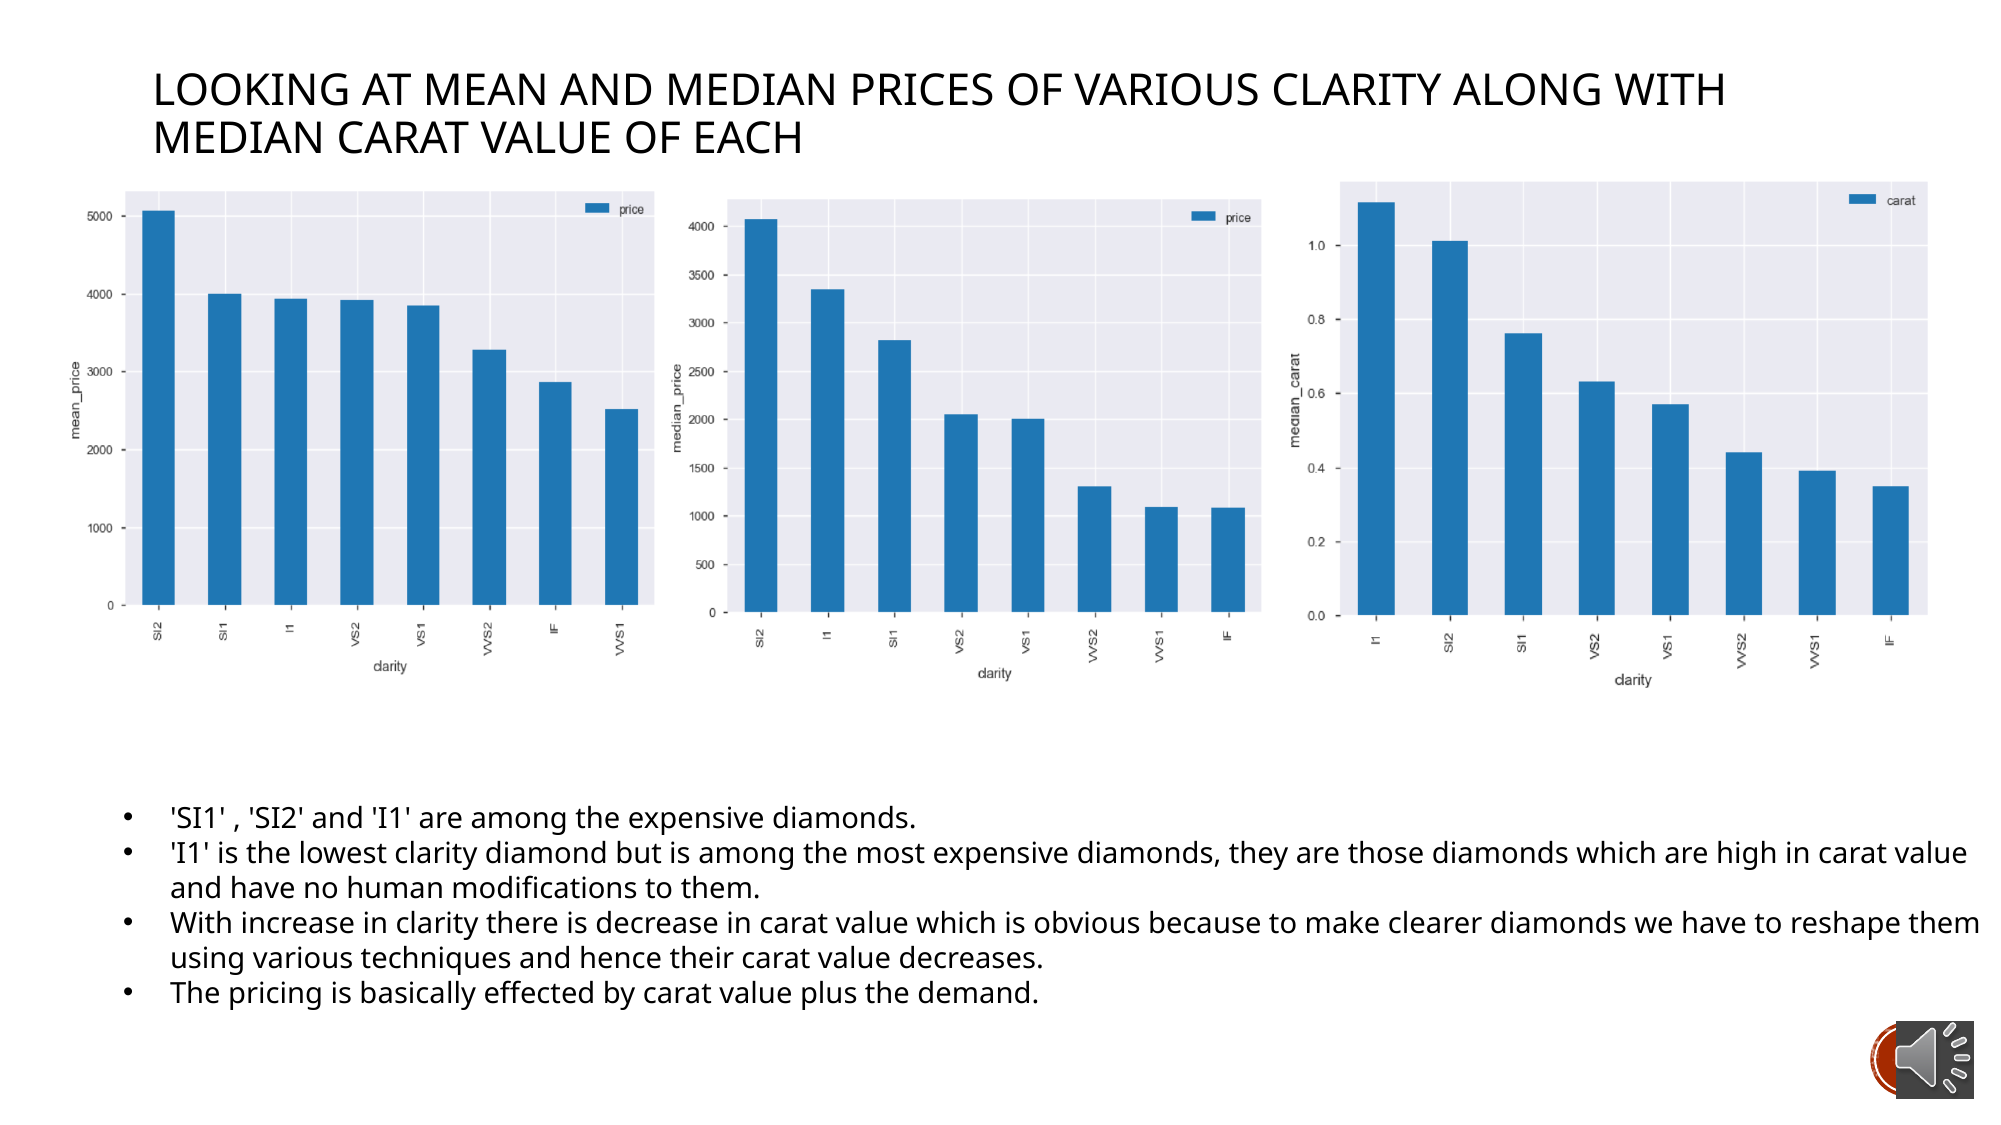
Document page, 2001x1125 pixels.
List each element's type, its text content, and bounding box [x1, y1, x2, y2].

picture [61, 189, 1268, 685]
title Looking at mean and median prices of various clarity along with median carat value of each [137, 59, 1863, 171]
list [63, 191, 661, 683]
picture [1291, 172, 1939, 701]
picture [1895, 1020, 1975, 1100]
text_box 'SI1' , 'SI2' and 'I1' are among the expensive diamonds. 'I1' is the lowest clarity diamond but is among the most expensive diamonds, they are those diamonds which are high in carat value and have no human modifications to them. With increase in clarity there is decrease in carat value which is obvious because to make clearer diamonds we have to reshape them using various techniques and hence their carat value decreases. The pricing is basically effected by carat value plus the demand. [108, 791, 2000, 1062]
